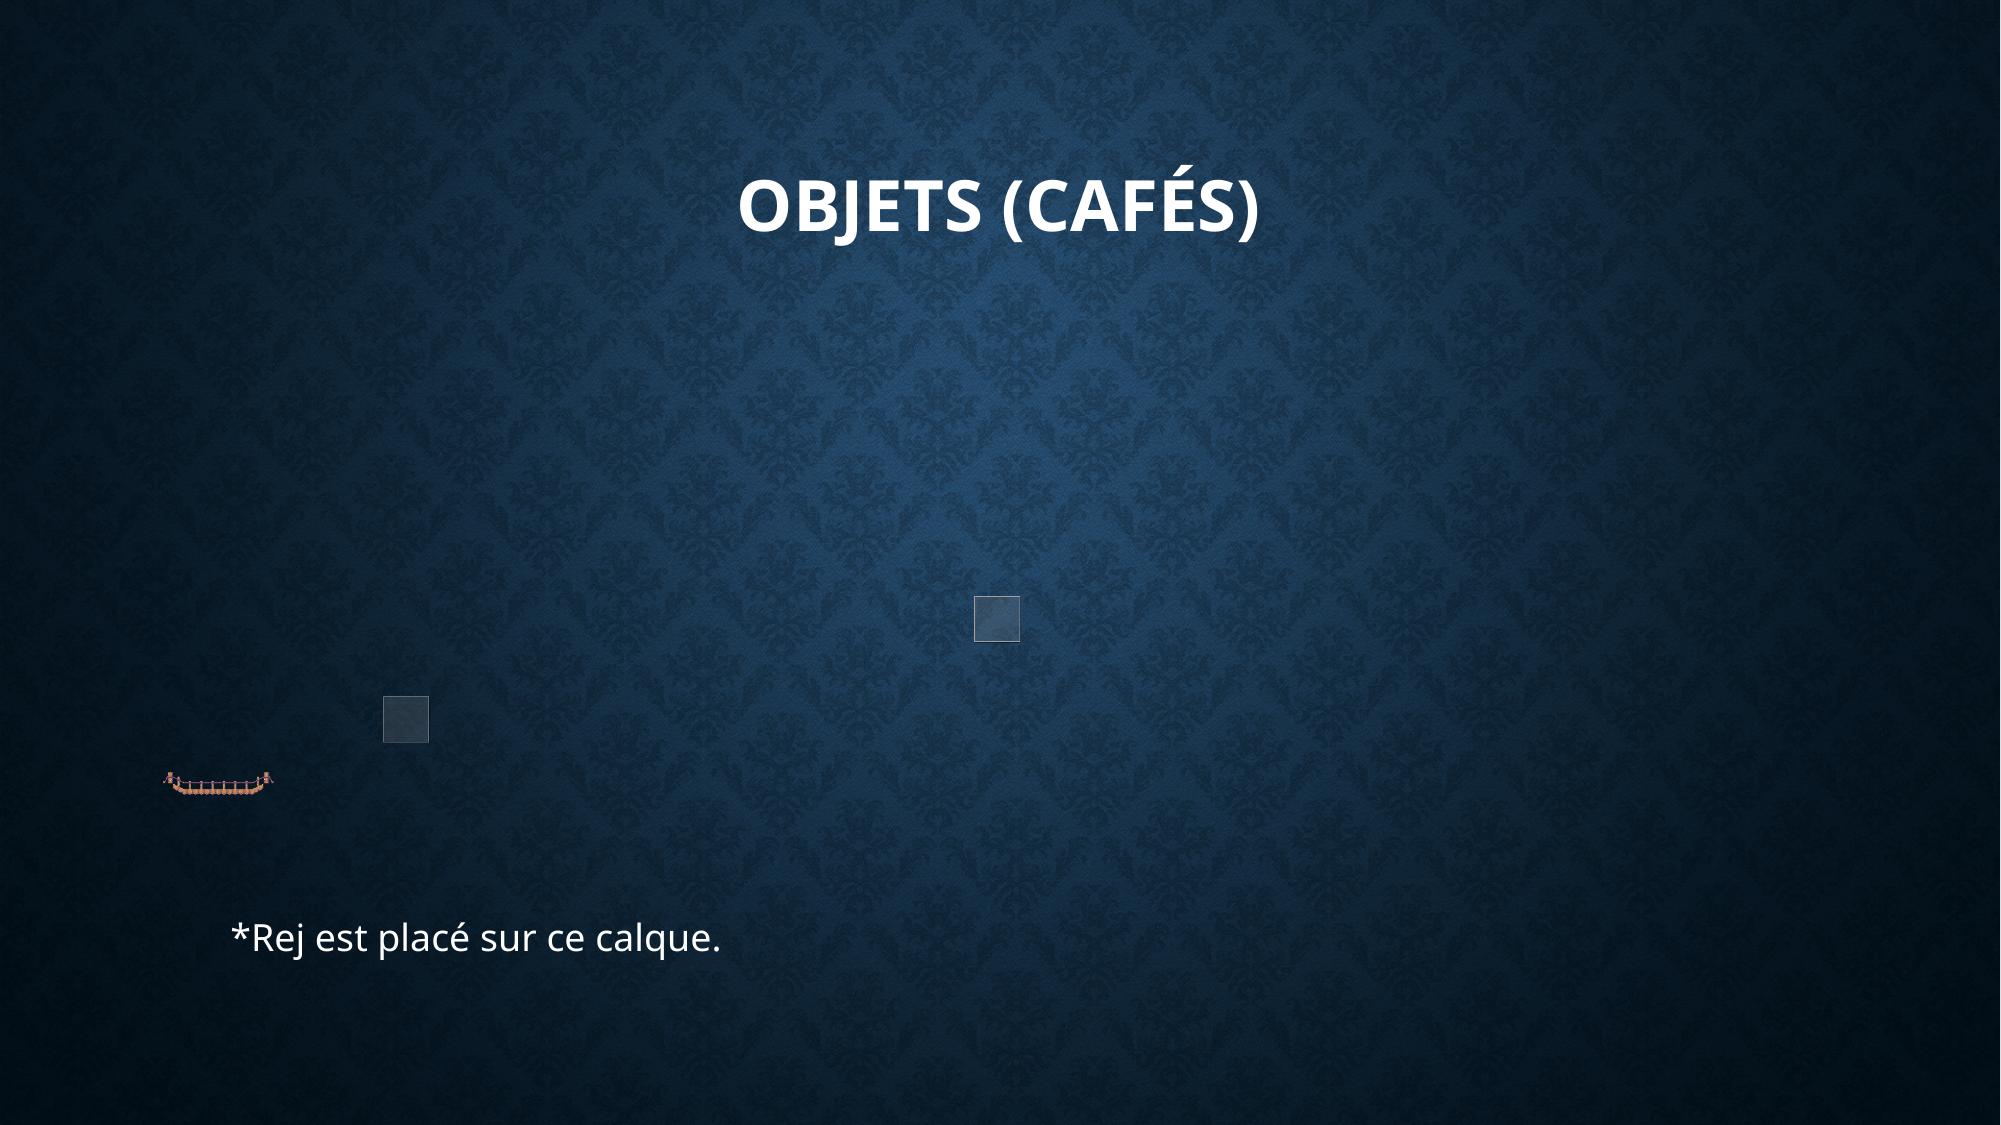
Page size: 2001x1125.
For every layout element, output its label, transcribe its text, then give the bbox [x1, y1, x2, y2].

text_box *Rej est placé sur ce calque. [215, 906, 738, 966]
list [149, 419, 1849, 874]
title Objets (cafés) [149, 99, 1849, 318]
